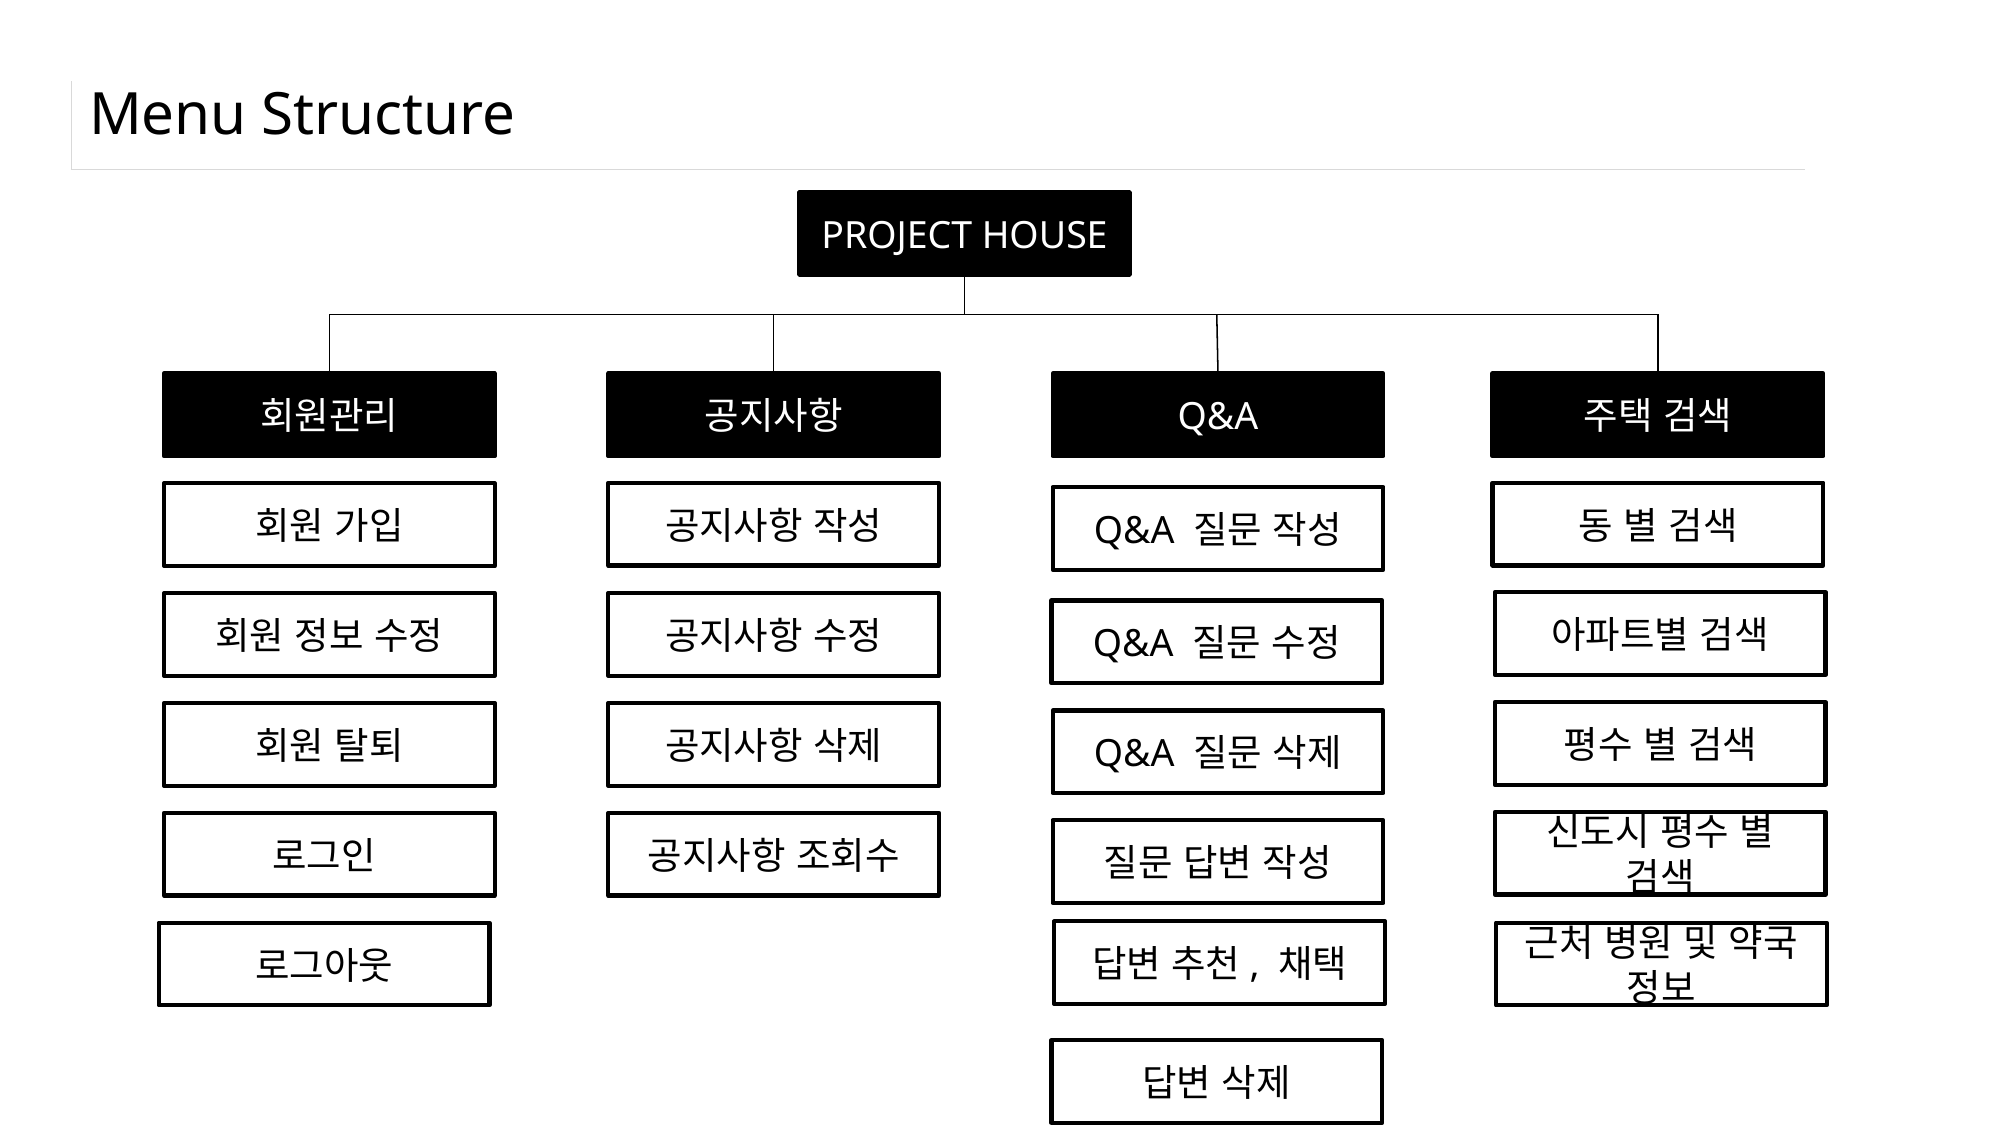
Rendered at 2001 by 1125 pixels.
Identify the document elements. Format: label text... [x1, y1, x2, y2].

text_box 로그인 [162, 811, 497, 898]
text_box 회원 가입 [162, 481, 497, 568]
text_box 답변 추천, 채택 [1052, 919, 1387, 1006]
text_box 주택 검색 [1490, 371, 1825, 458]
text_box 답변 삭제 [1049, 1038, 1384, 1125]
text_box 근처 병원 및 약국 정보 [1494, 921, 1829, 1007]
text_box 회원 정보 수정 [162, 591, 497, 678]
text_box 공지사항 수정 [606, 591, 941, 678]
text_box 질문 답변 작성 [1051, 818, 1385, 905]
text_box 회원 탈퇴 [162, 701, 497, 788]
text_box Q&A 질문 삭제 [1051, 708, 1385, 795]
text_box PROJECT HOUSE [797, 190, 1132, 277]
text_box 로그아웃 [157, 921, 492, 1007]
text_box Q&A [1051, 371, 1385, 458]
text_box Q&A 질문 수정 [1049, 598, 1384, 685]
text_box 회원관리 [162, 371, 497, 458]
text_box 공지사항 작성 [606, 481, 941, 568]
text_box 평수 별 검색 [1493, 700, 1828, 787]
text_box 아파트별 검색 [1493, 590, 1828, 677]
text_box 공지사항 [606, 371, 941, 458]
text_box 동 별 검색 [1490, 481, 1825, 568]
text_box 신도시 평수 별 검색 [1493, 810, 1828, 897]
text_box Q&A 질문 작성 [1051, 485, 1385, 572]
title Menu Structure [74, 61, 1949, 162]
text_box 공지사항 삭제 [606, 701, 941, 788]
text_box 공지사항 조회수 [606, 811, 941, 898]
